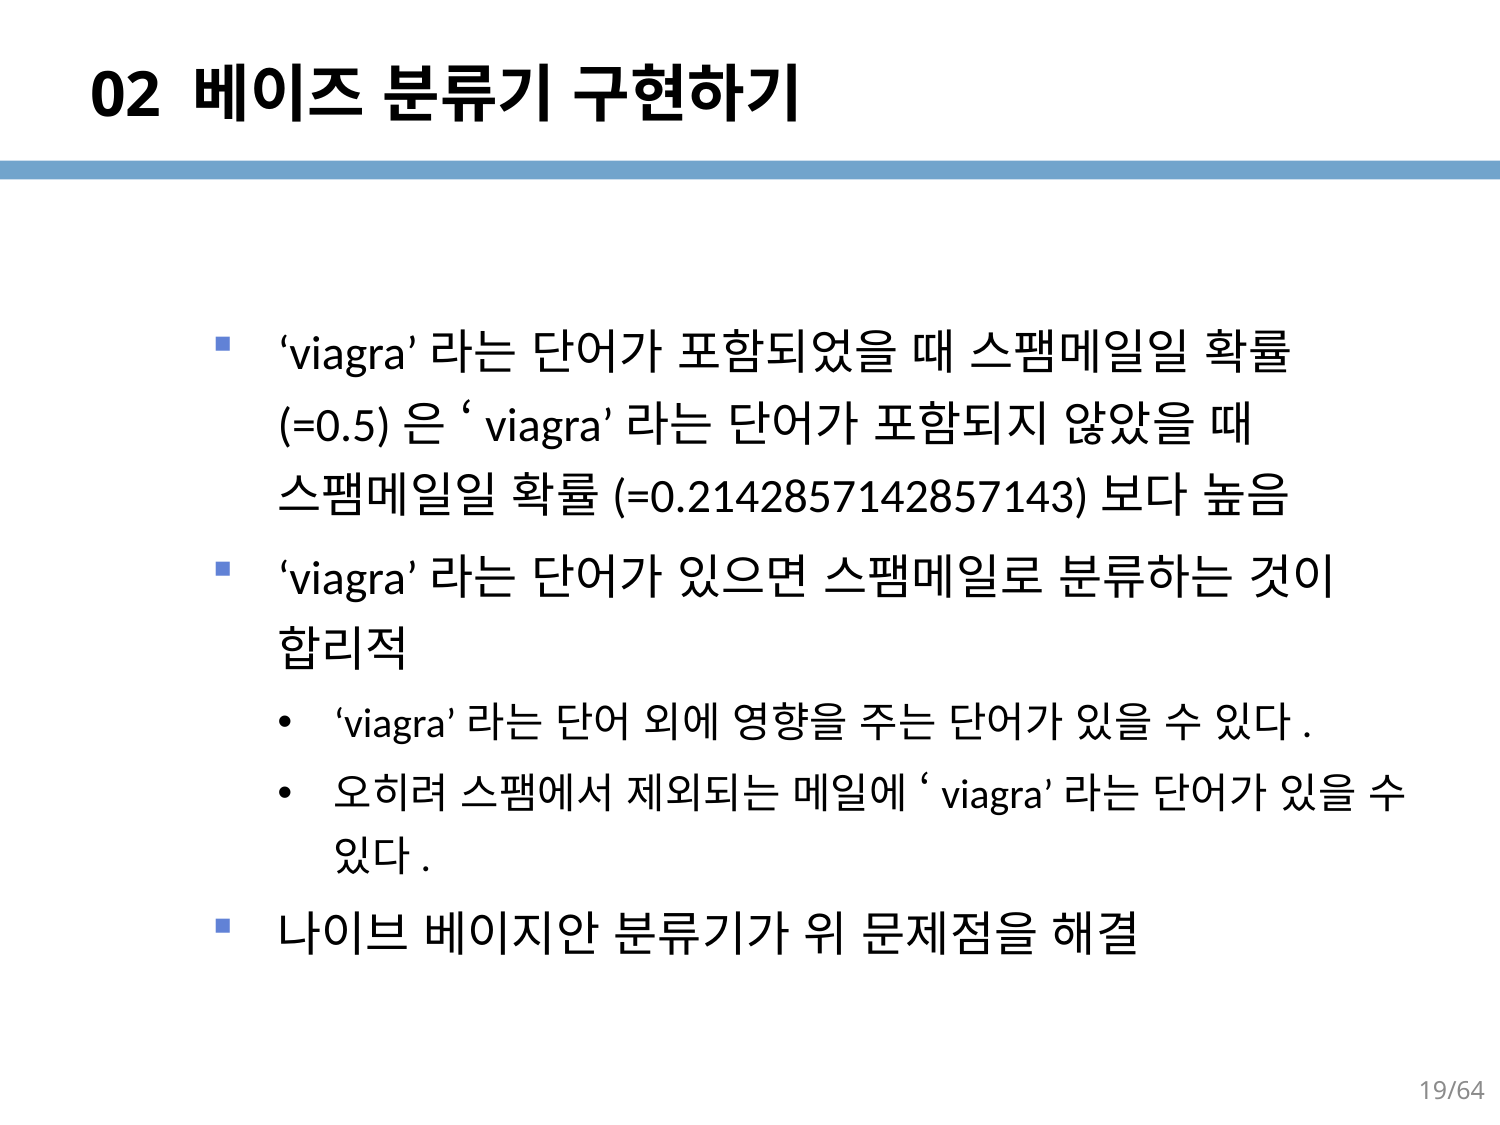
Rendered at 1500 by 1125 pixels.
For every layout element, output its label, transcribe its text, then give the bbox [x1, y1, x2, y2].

title 02 베이즈 분류기 구현하기 [75, 45, 1250, 139]
list ‘viagra’라는 단어가 포함되었을 때 스팸메일일 확률(=0.5)은 ‘viagra’라는 단어가 포함되지 않았을 때 스팸메일일 확률(=0.2142857142857143)보다 높음 ‘viagra’라는 단어가 있으면 스팸메일로 분류하는 것이 합리적 ‘viagra’라는 단어 외에 영향을 주는 단어가 있을 수 있다. 오히려 스팸에서 제외되는 메일에 ‘viagra’라는 단어가 있을 수 있다. 나이브 베이지안 분류기가 위 문제점을 해결 [75, 219, 1425, 1066]
slide_number 19/64 [1149, 1061, 1500, 1122]
